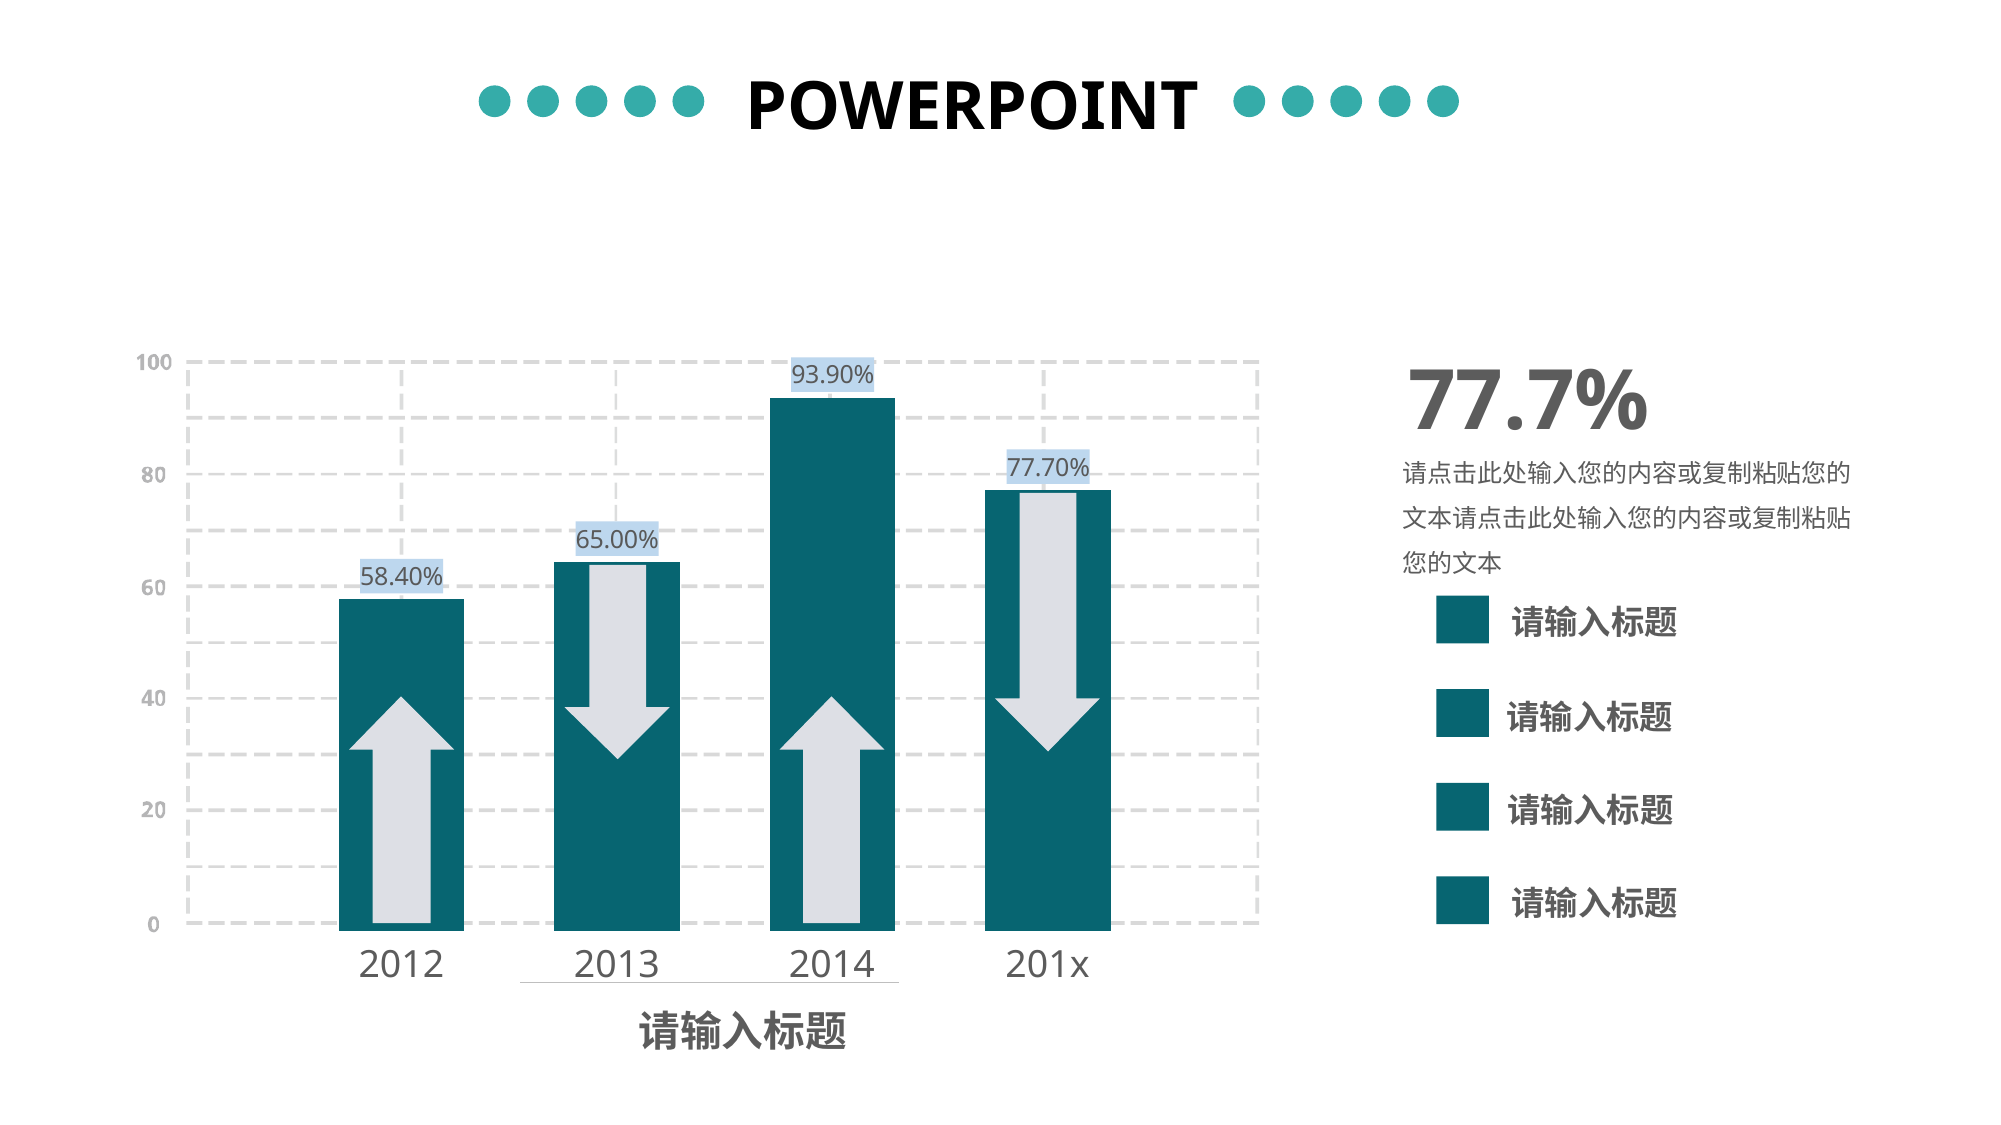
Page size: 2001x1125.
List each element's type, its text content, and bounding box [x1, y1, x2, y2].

text_box 请输入标题 [1492, 781, 1689, 837]
text_box 请输入标题 [1496, 875, 1701, 930]
text_box [1435, 595, 1490, 644]
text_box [478, 55, 1459, 152]
text_box 请点击此处输入您的内容或复制粘贴您的文本请点击此处输入您的内容或复制粘贴您的文本 [1387, 435, 1888, 585]
text_box [1435, 875, 1490, 925]
text_box 请输入标题 [1491, 688, 1688, 744]
text_box 77.7% [1393, 338, 1665, 435]
text_box [1435, 688, 1490, 738]
text_box 请输入标题 [1496, 593, 1701, 649]
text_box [136, 351, 1260, 1064]
text_box [1435, 782, 1490, 832]
